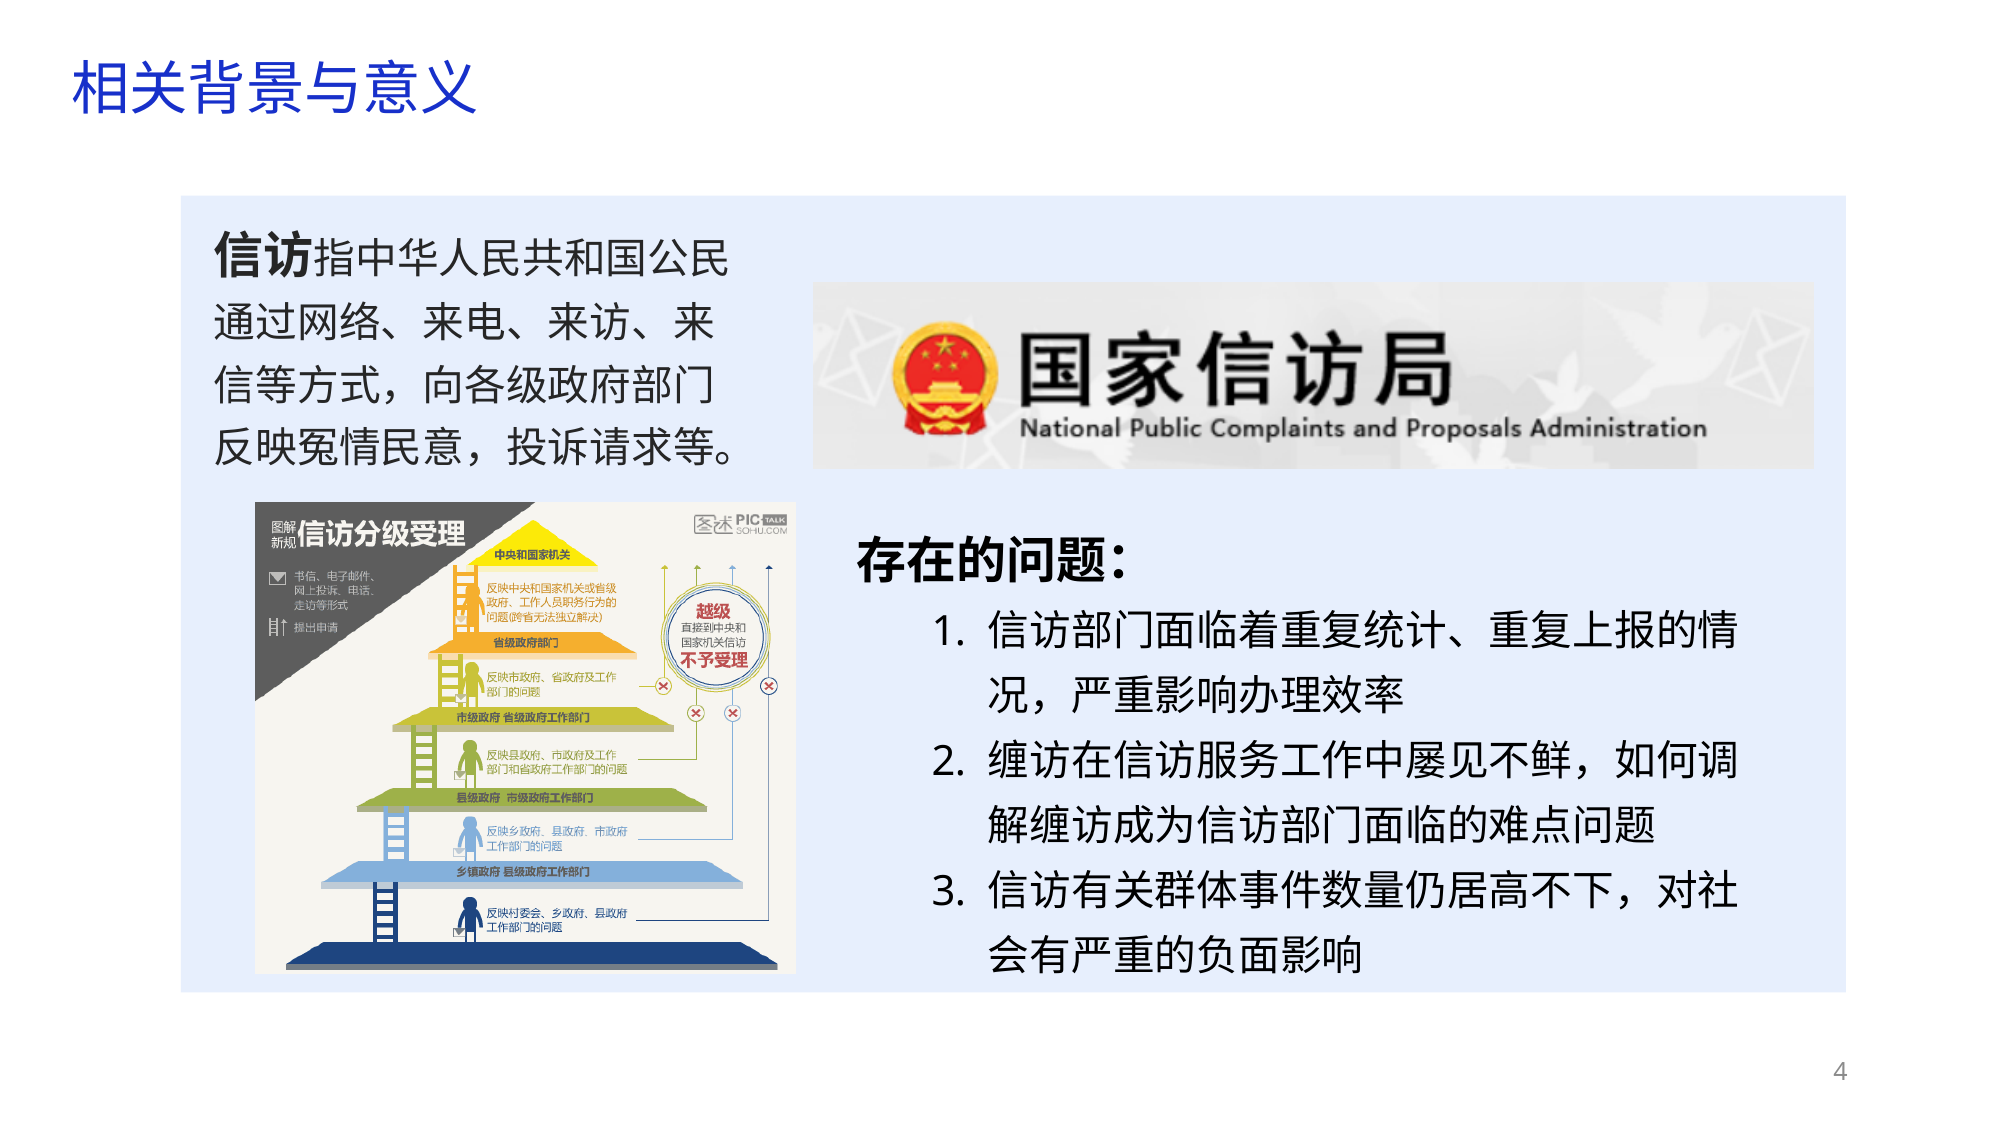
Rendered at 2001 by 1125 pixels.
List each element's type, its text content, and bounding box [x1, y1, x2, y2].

picture [254, 502, 796, 974]
slide_number 4 [1412, 1042, 1863, 1103]
text_box 相关背景与意义 [56, 43, 497, 129]
picture [813, 282, 1814, 469]
text_box 存在的问题： 信访部门面临着重复统计、重复上报的情况，严重影响办理效率 缠访在信访服务工作中屡见不鲜，如何调解缠访成为信访部门面临的难点问题 信访有关群体事件数量仍居高不下，对社会有严重的负面影响 [841, 503, 1770, 987]
text_box 信访指中华人民共和国公民通过网络、来电、来访、来信等方式，向各级政府部门反映冤情民意，投诉请求等。 [198, 201, 771, 479]
text_box [180, 194, 1847, 993]
